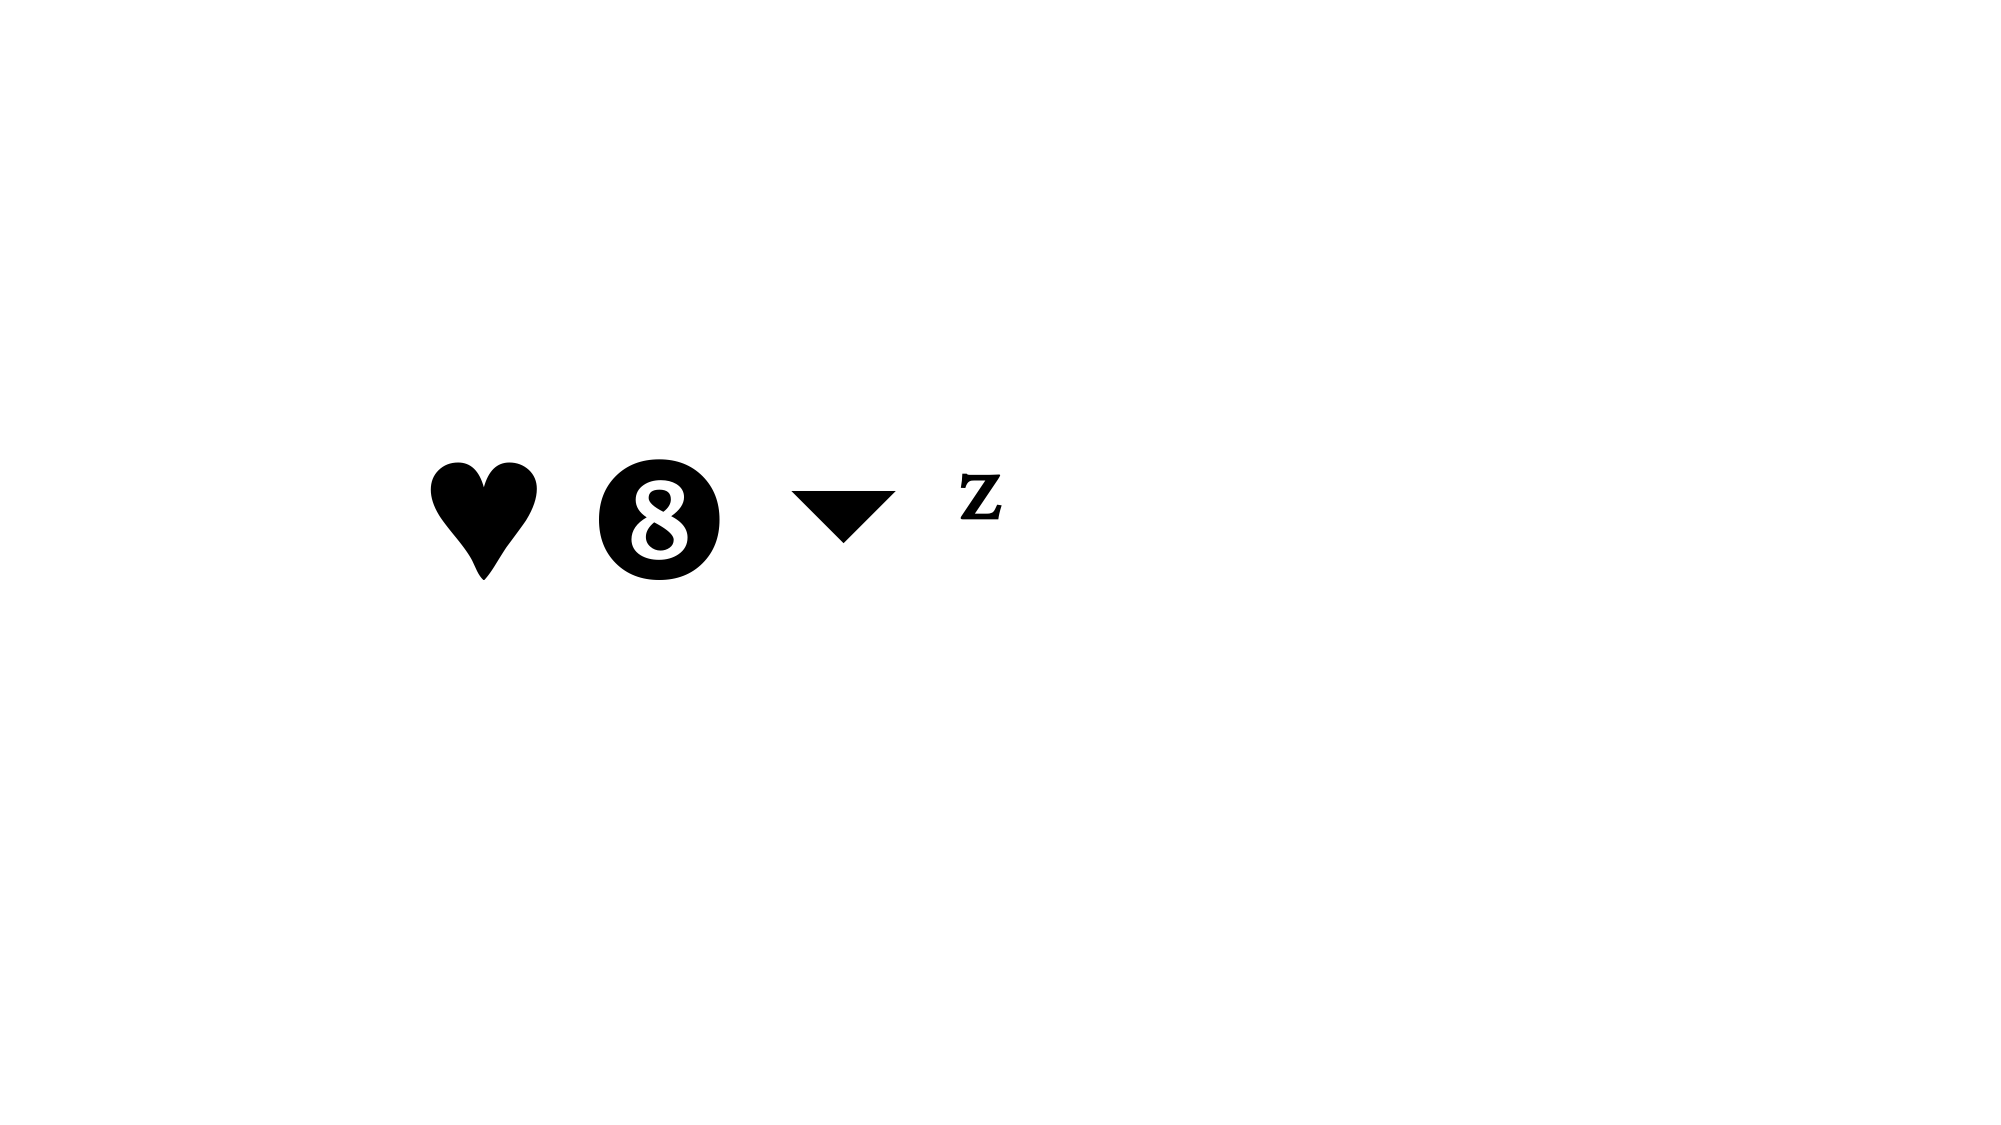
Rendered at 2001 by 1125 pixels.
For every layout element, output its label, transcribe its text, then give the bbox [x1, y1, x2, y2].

text_box     [411, 406, 1951, 622]
